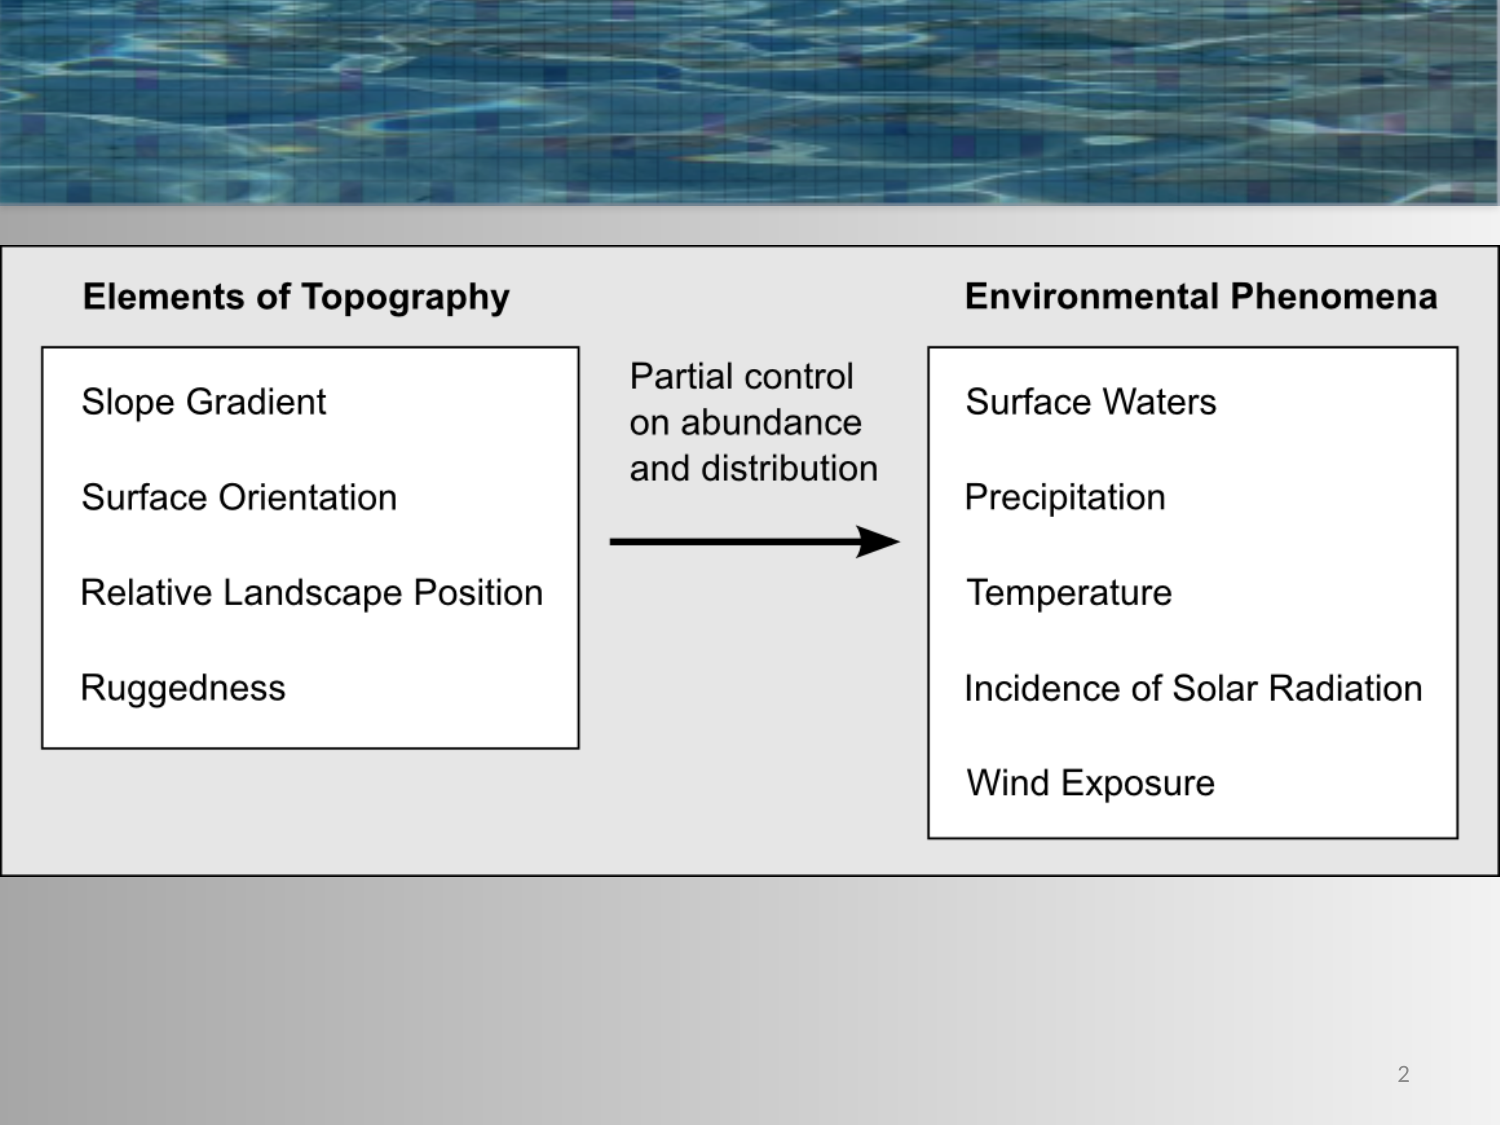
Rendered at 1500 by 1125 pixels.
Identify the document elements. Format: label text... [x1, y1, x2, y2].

picture [0, 245, 1500, 878]
picture [0, 0, 1500, 206]
slide_number 2 [1074, 1042, 1425, 1103]
